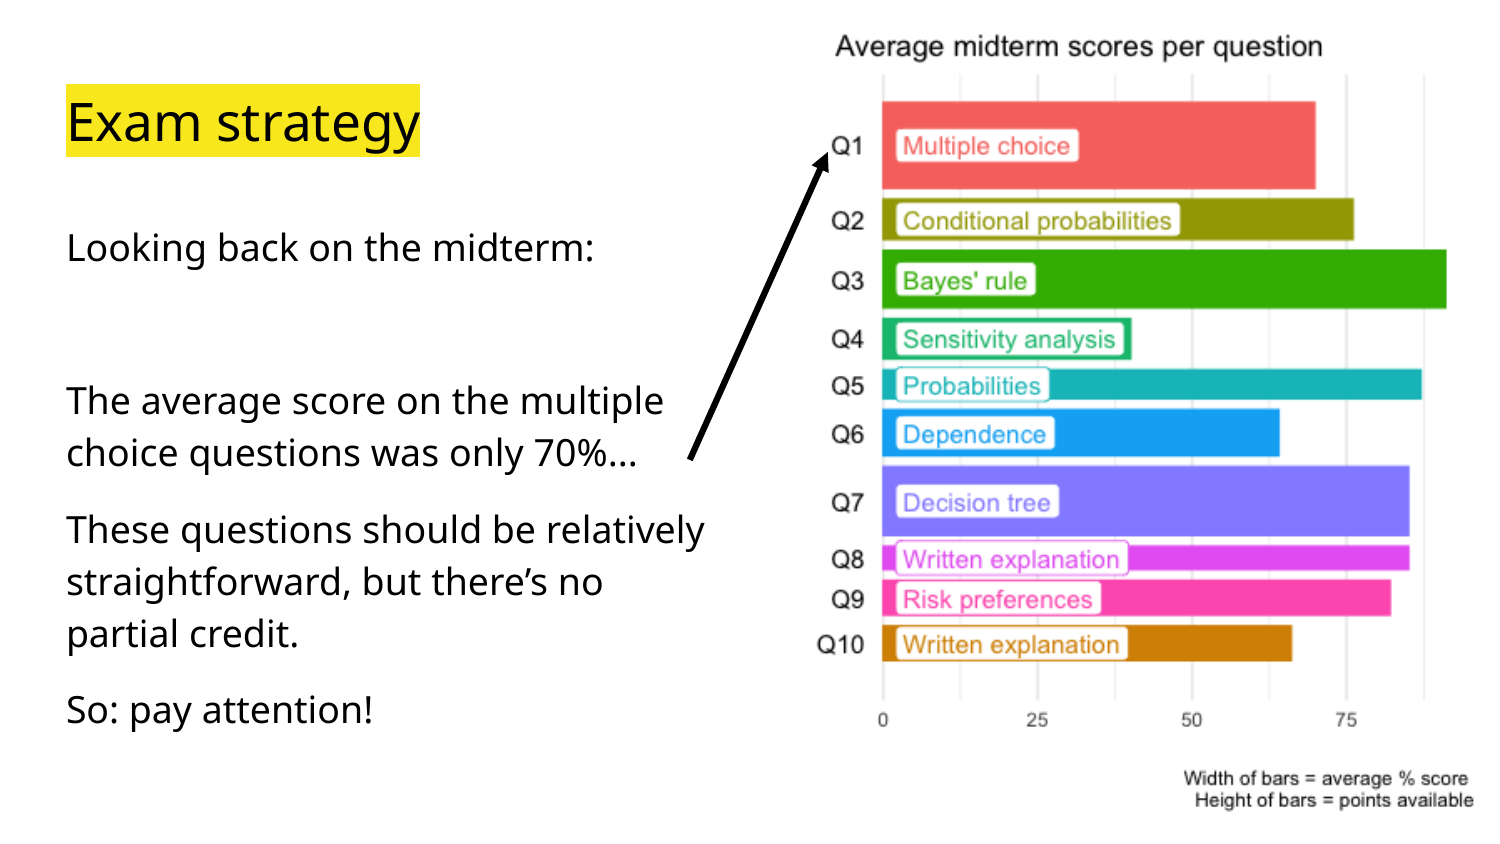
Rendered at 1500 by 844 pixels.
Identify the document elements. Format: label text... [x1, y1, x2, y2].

picture [789, 22, 1487, 822]
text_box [689, 151, 829, 461]
title Exam strategy [51, 72, 784, 167]
list Looking back on the midterm: The average score on the multiple choice questions was only 70%... These questions should be relatively straightforward, but there’s no partial credit. So: pay attention! [51, 202, 736, 750]
